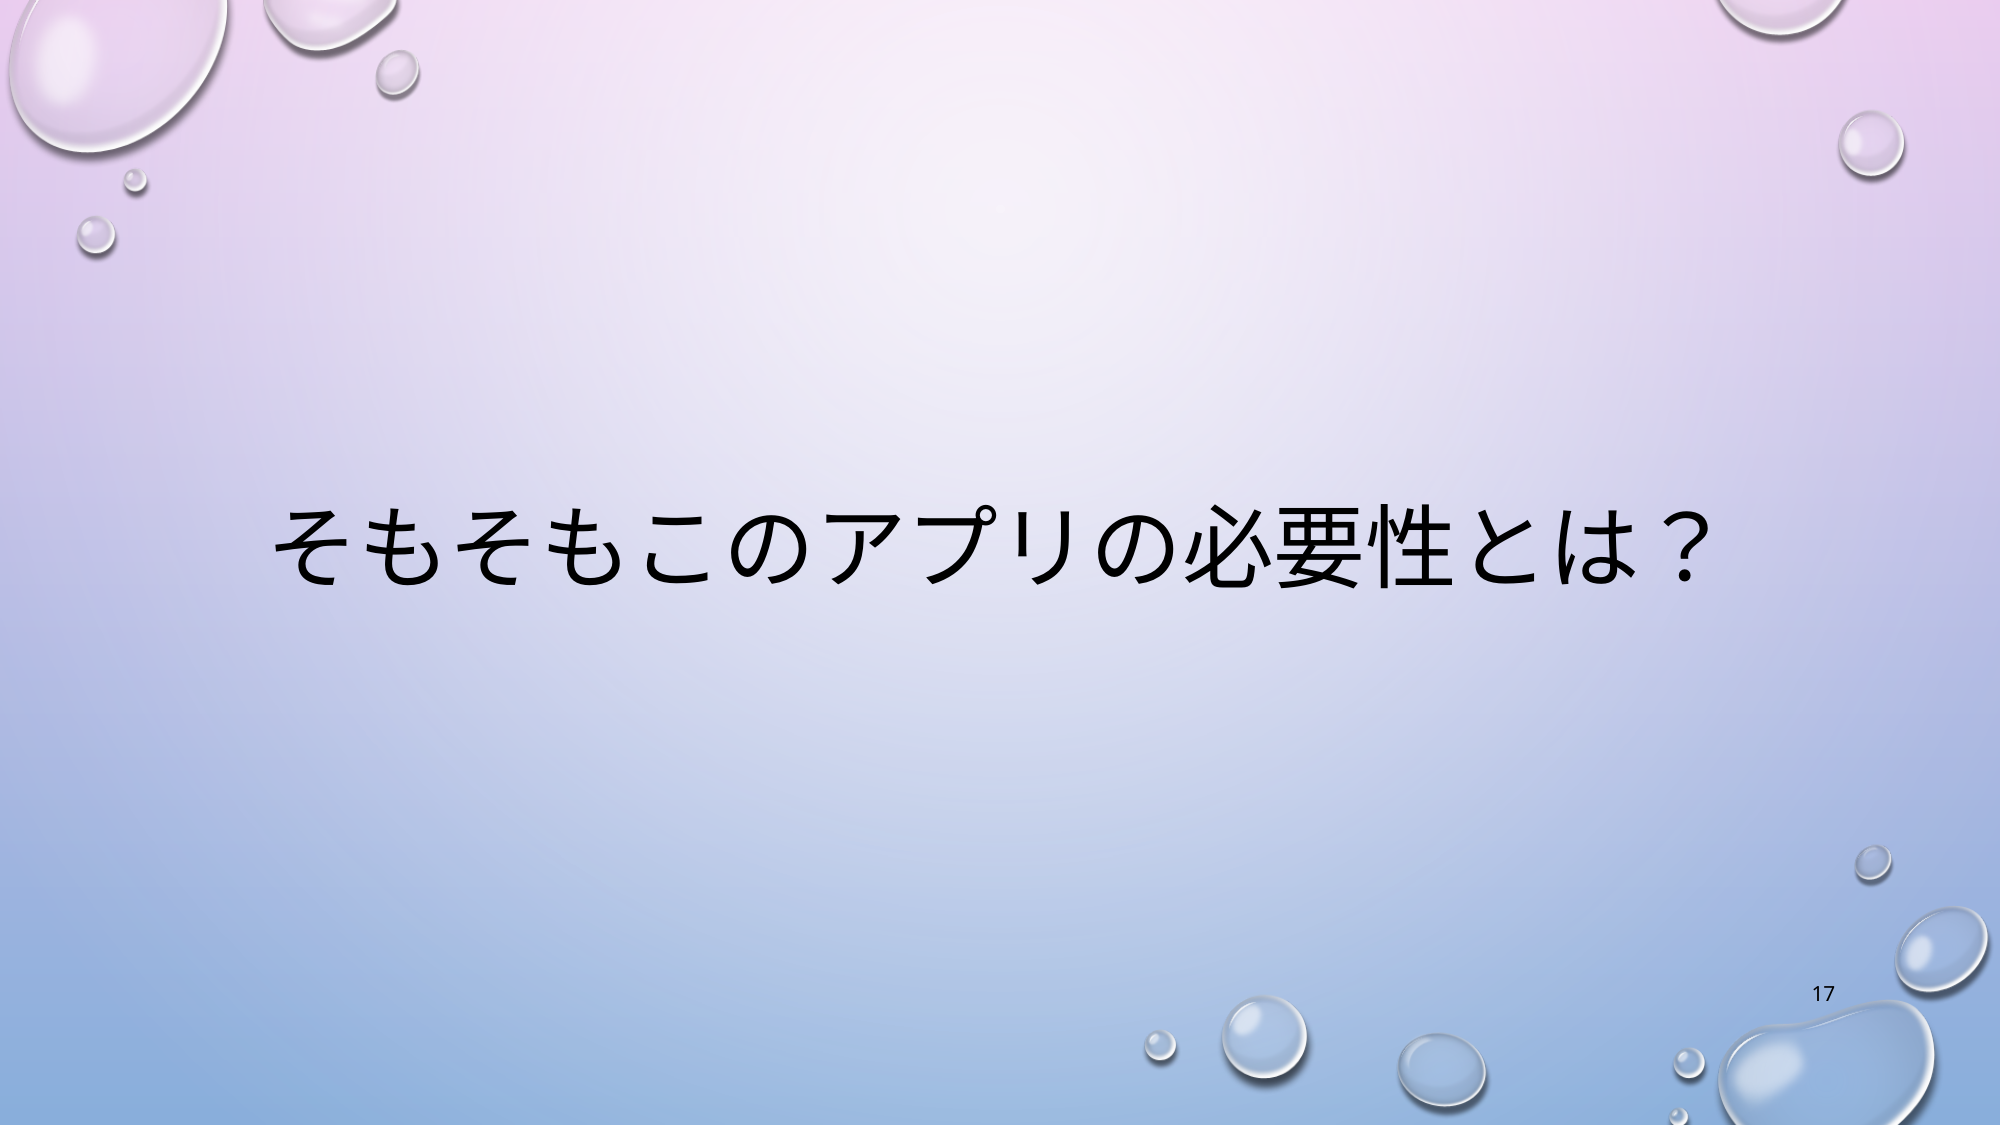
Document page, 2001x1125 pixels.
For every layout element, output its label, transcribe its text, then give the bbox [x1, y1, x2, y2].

title そもそもこのアプリの必要性とは？ [137, 59, 1863, 1044]
picture [0, 0, 2000, 1125]
slide_number 17 [1724, 965, 1851, 1025]
